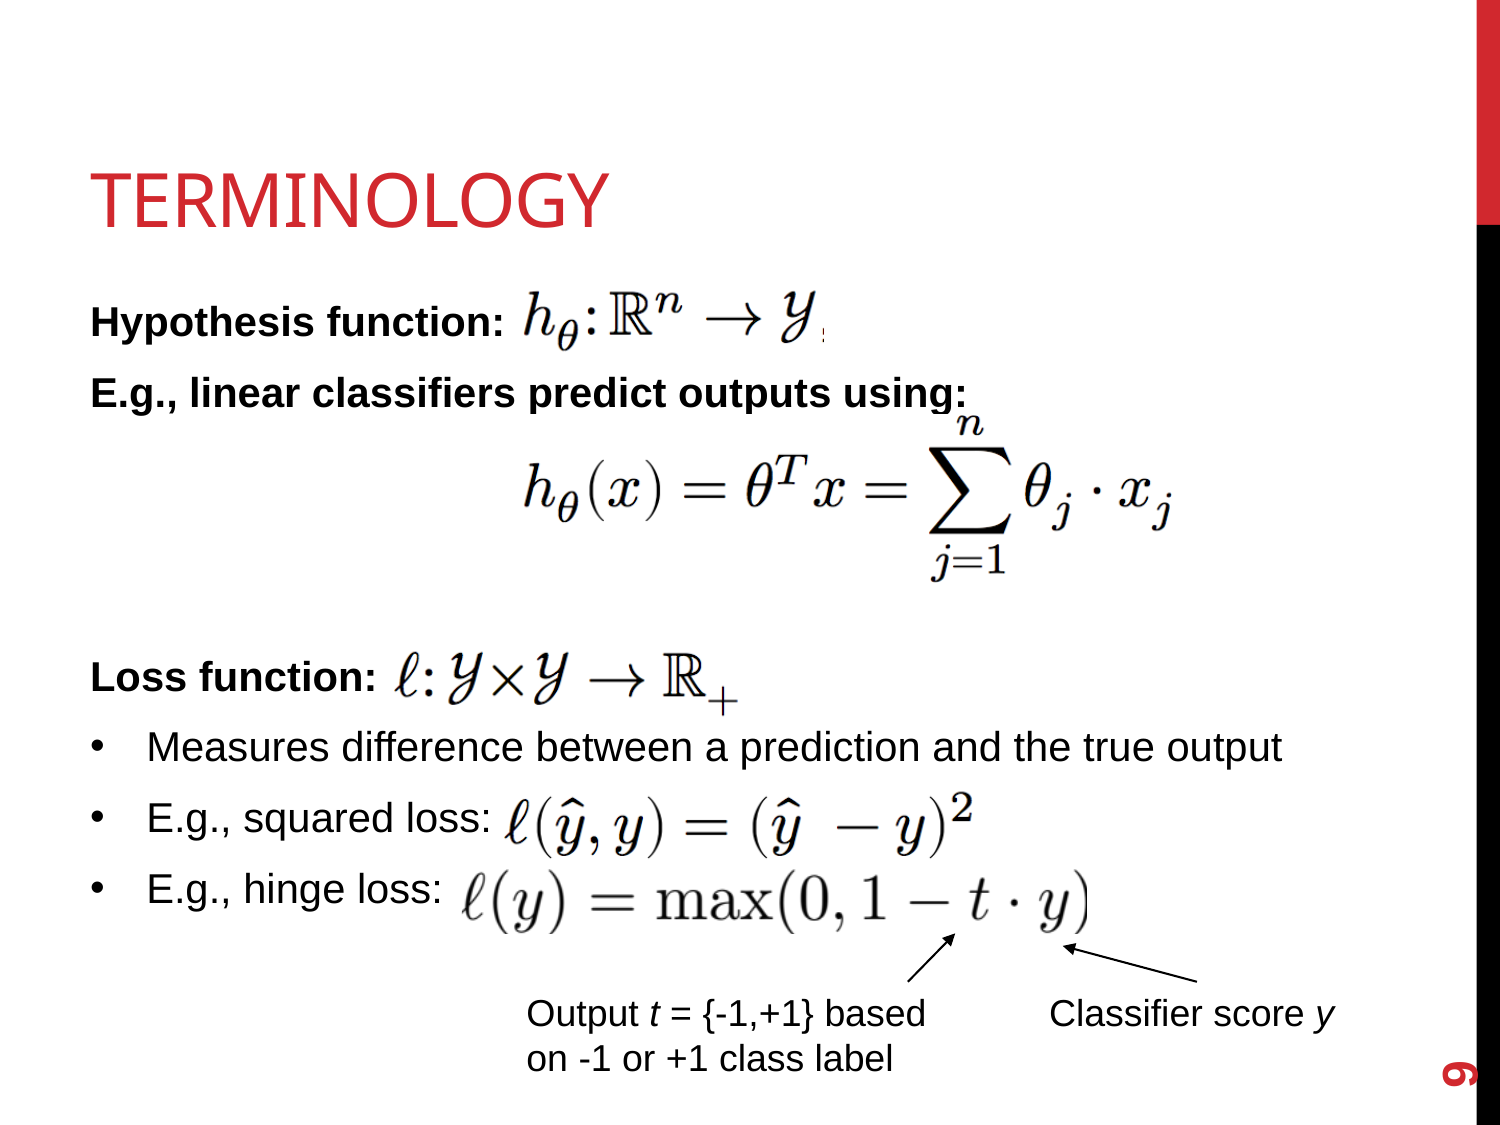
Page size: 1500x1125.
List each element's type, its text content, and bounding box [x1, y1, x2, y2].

slide_number 9 [1427, 887, 1488, 1104]
picture [461, 780, 1088, 934]
picture [511, 413, 1198, 586]
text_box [511, 932, 1360, 1089]
title Terminology [75, 25, 1025, 250]
list Hypothesis function: E.g., linear classifiers predict outputs using: Loss function: Measures difference between a prediction and the true output E.g., squared loss: E.g., hinge loss: [75, 287, 1325, 1005]
picture [516, 281, 825, 362]
picture [388, 638, 747, 725]
